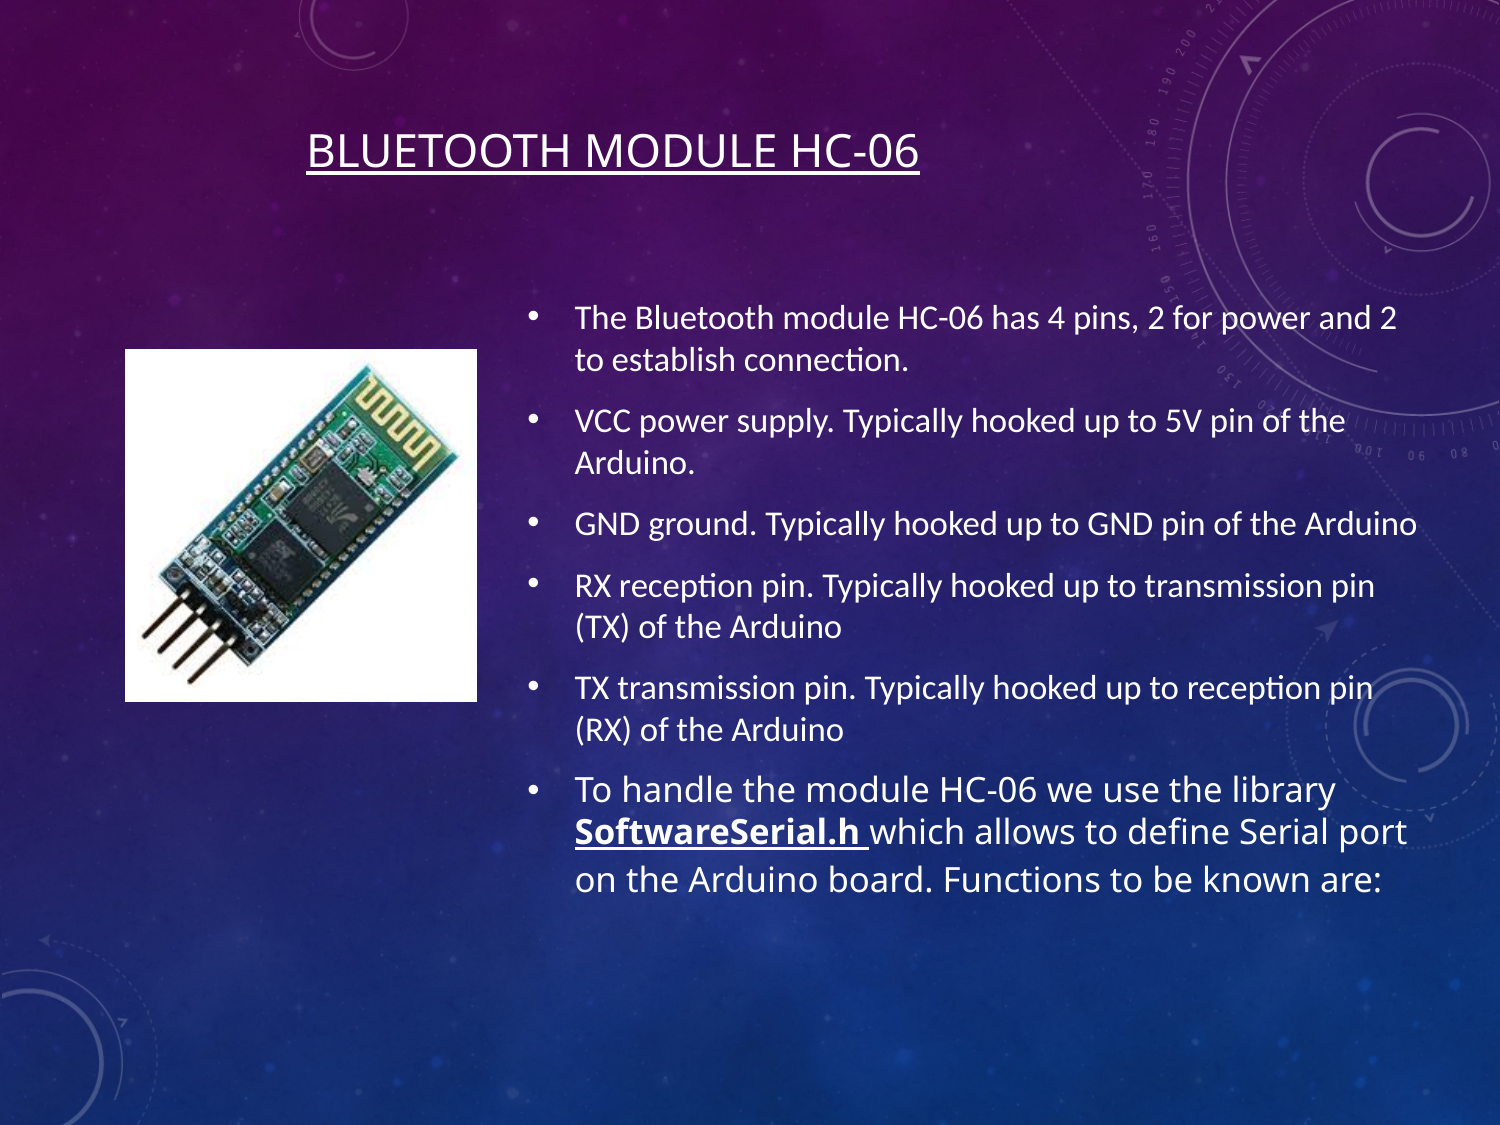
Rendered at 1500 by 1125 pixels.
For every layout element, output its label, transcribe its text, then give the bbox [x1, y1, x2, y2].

picture [0, 0, 1500, 1125]
title BLUETOOTH MODULE HC-06 [75, 75, 1350, 225]
list The Bluetooth module HC-06 has 4 pins, 2 for power and 2 to establish connection. VCC power supply. Typically hooked up to 5V pin of the Arduino. GND ground. Typically hooked up to GND pin of the Arduino RX reception pin. Typically hooked up to transmission pin (TX) of the Arduino TX transmission pin. Typically hooked up to reception pin (RX) of the Arduino To handle the module HC-06 we use the library SoftwareSerial.h which allows to define Serial port on the Arduino board. Functions to be known are: [512, 287, 1436, 975]
